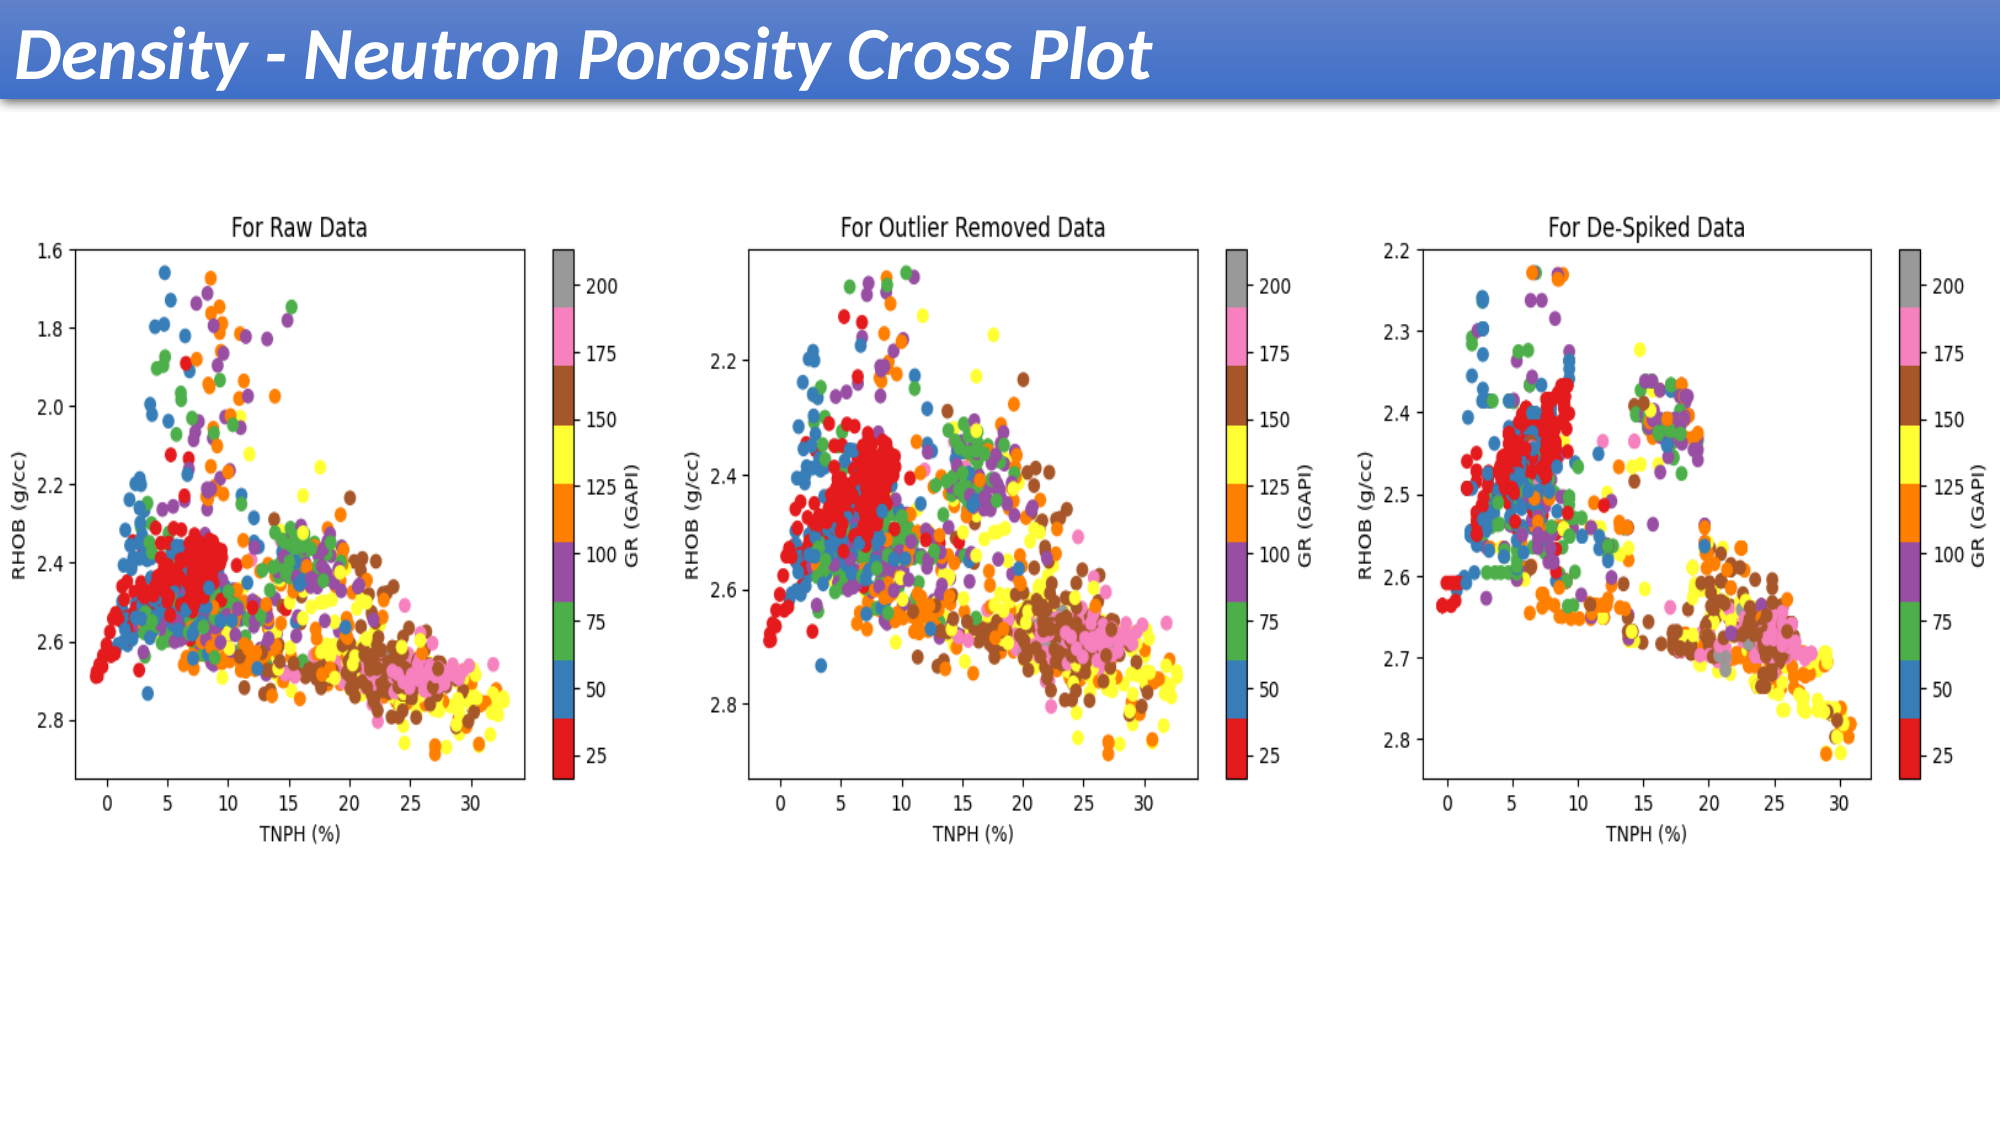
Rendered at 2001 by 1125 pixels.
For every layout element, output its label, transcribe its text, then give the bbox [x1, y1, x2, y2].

picture [0, 195, 2000, 860]
text_box Density - Neutron Porosity Cross Plot [0, 0, 2000, 99]
